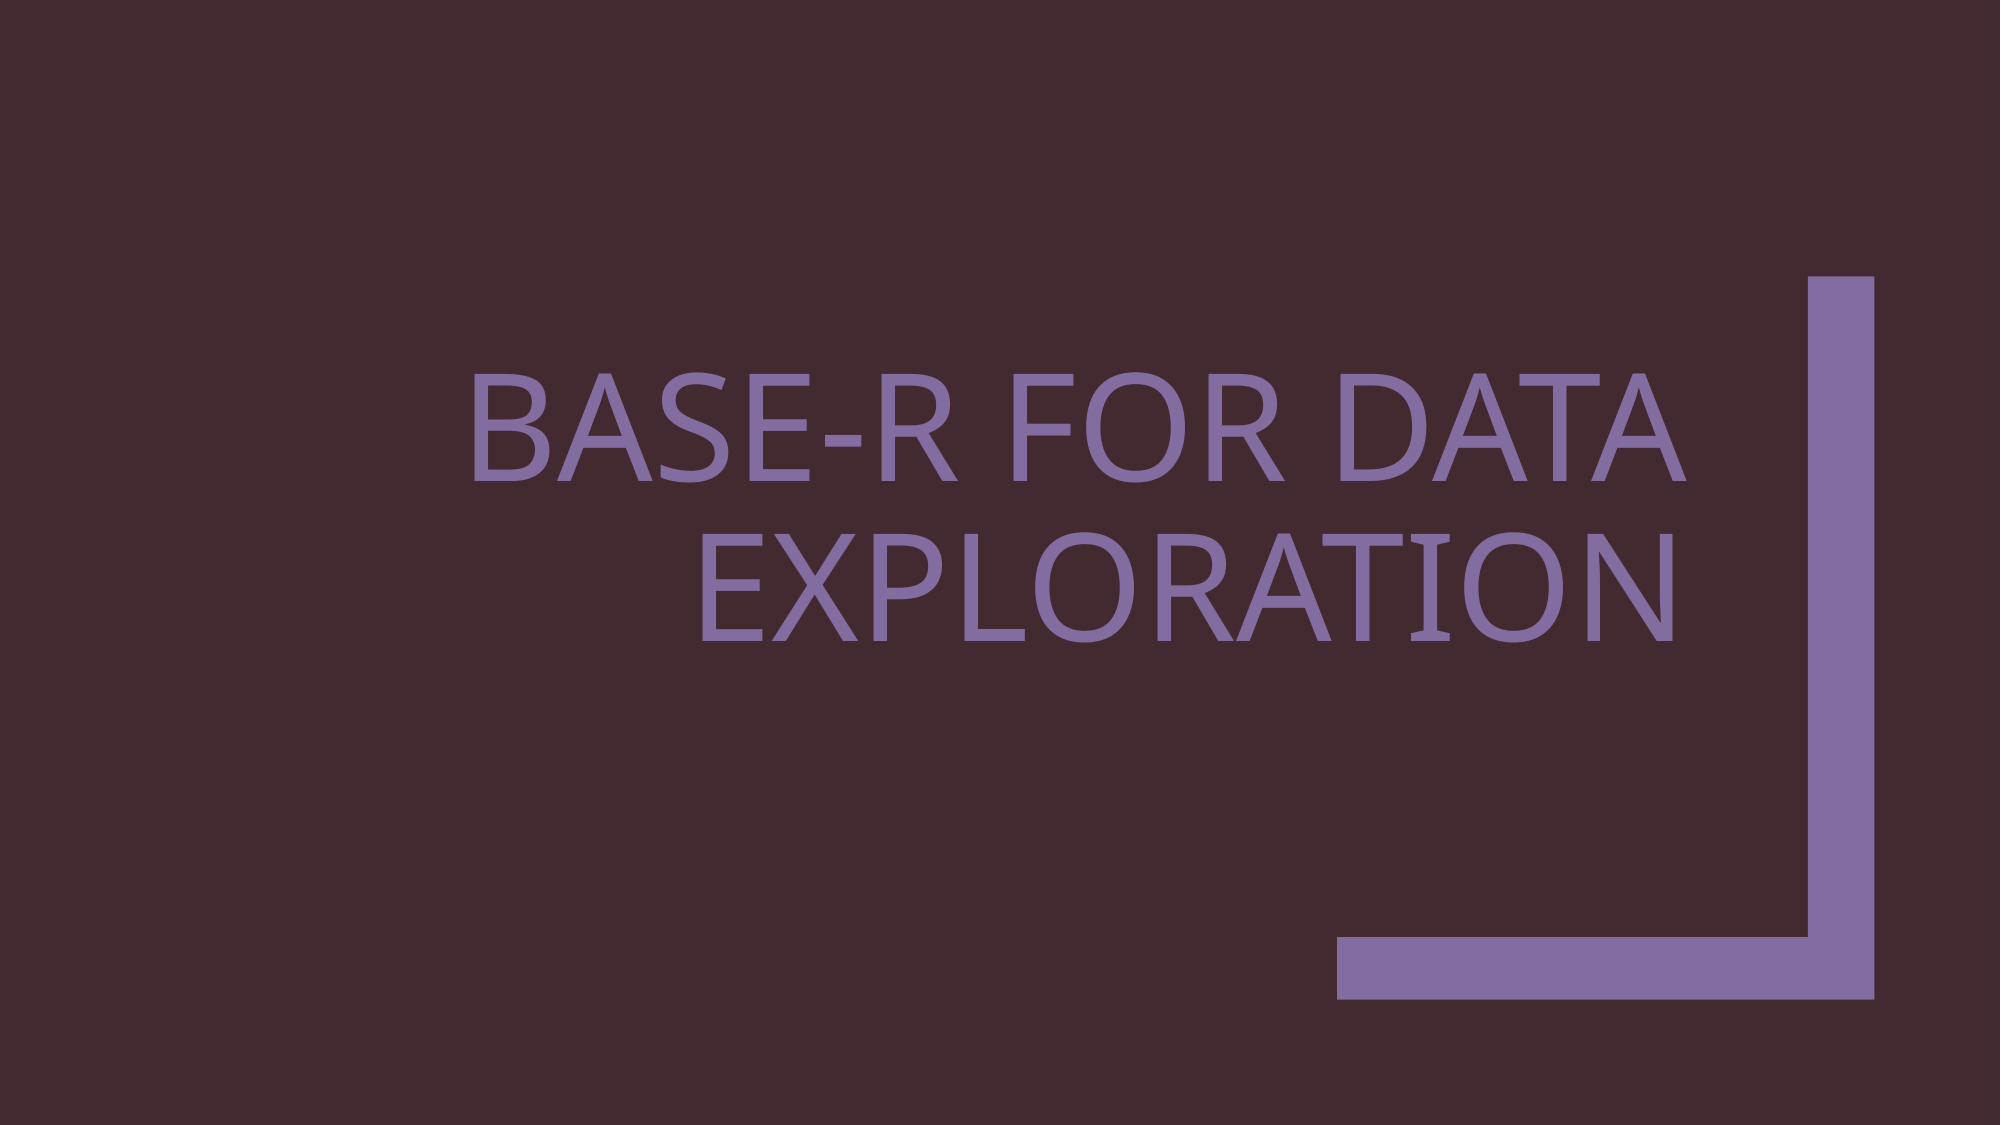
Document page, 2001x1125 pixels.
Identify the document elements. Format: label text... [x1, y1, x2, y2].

title base-R For data exploration [125, 213, 1703, 682]
